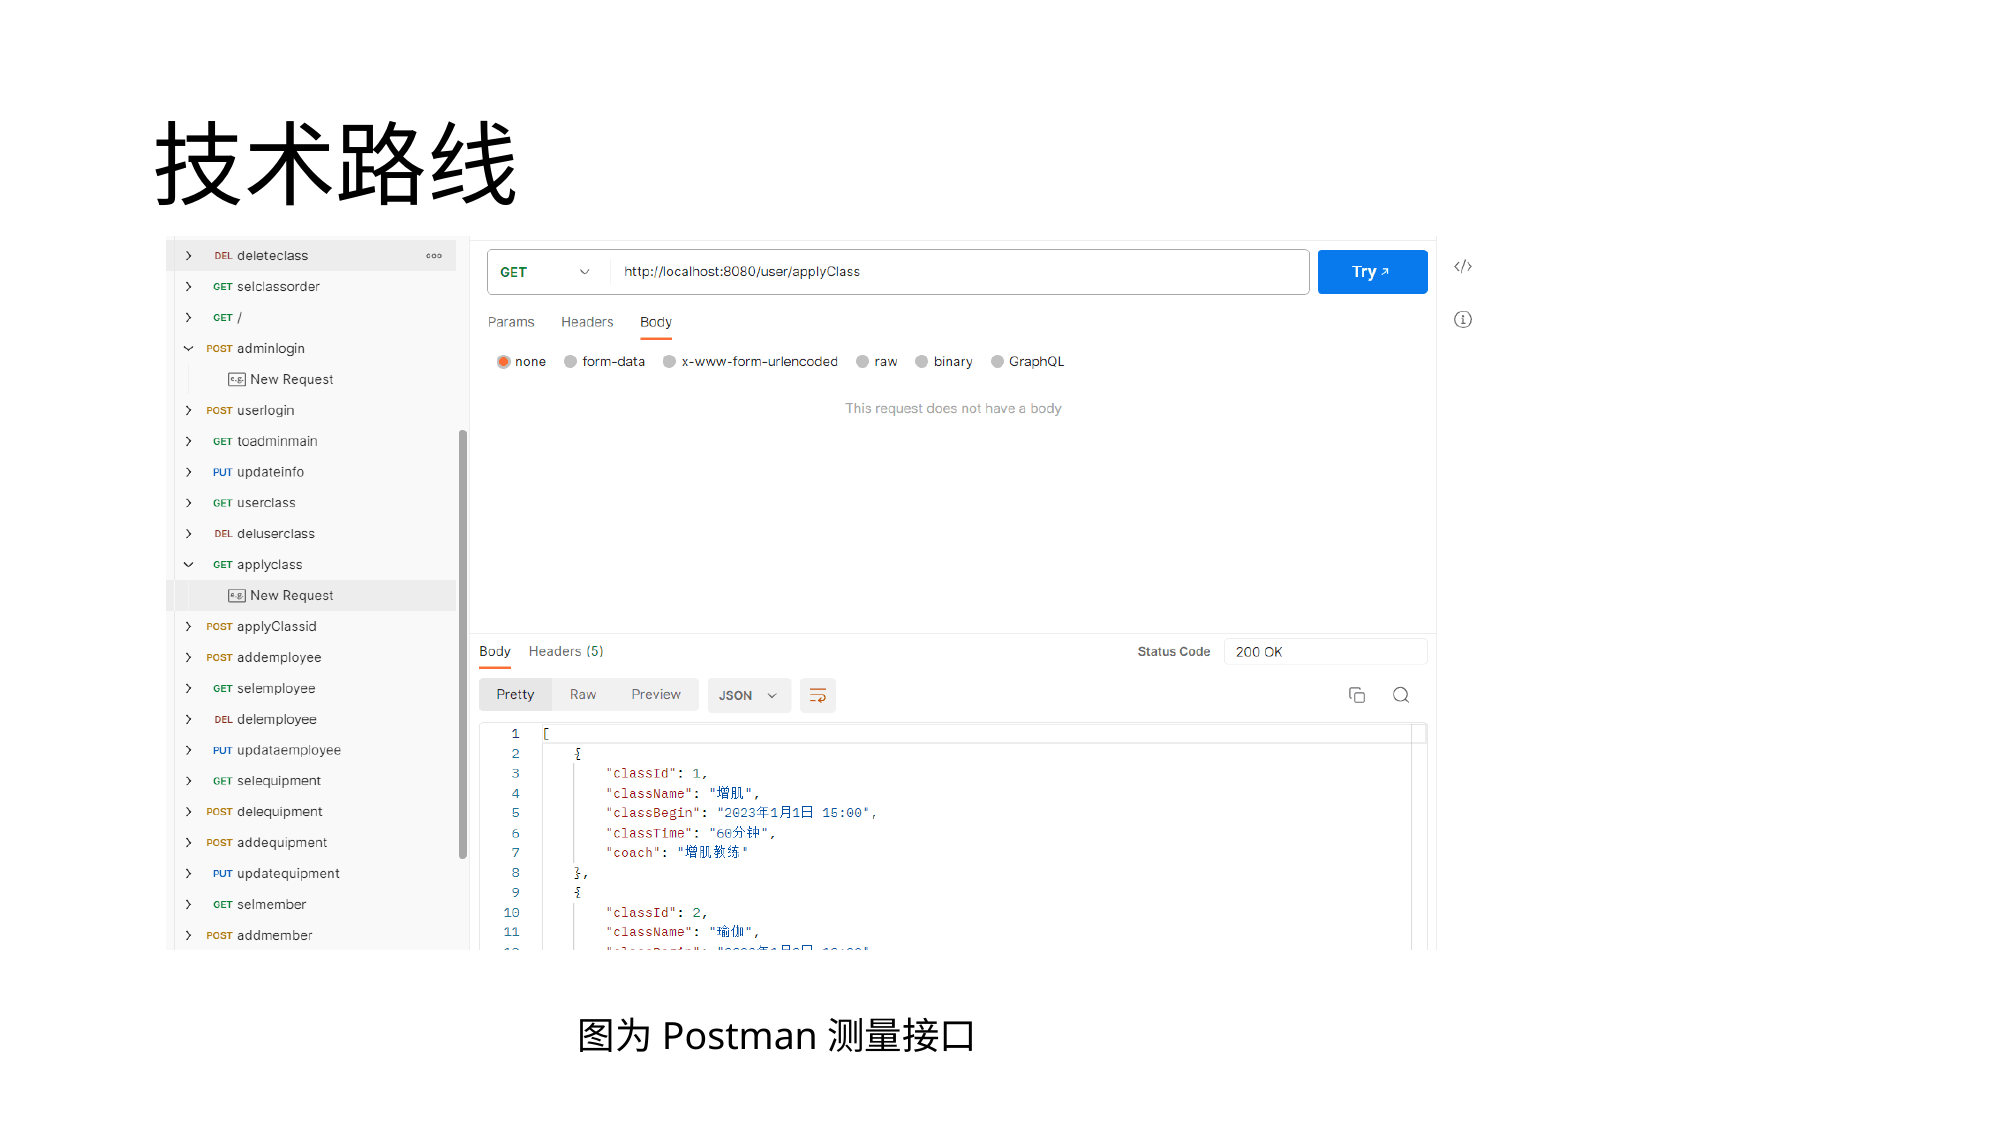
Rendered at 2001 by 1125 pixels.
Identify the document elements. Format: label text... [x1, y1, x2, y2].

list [166, 236, 1484, 950]
text_box 图为Postman测量接口 [563, 1004, 1437, 1065]
title 技术路线 [137, 59, 1863, 278]
